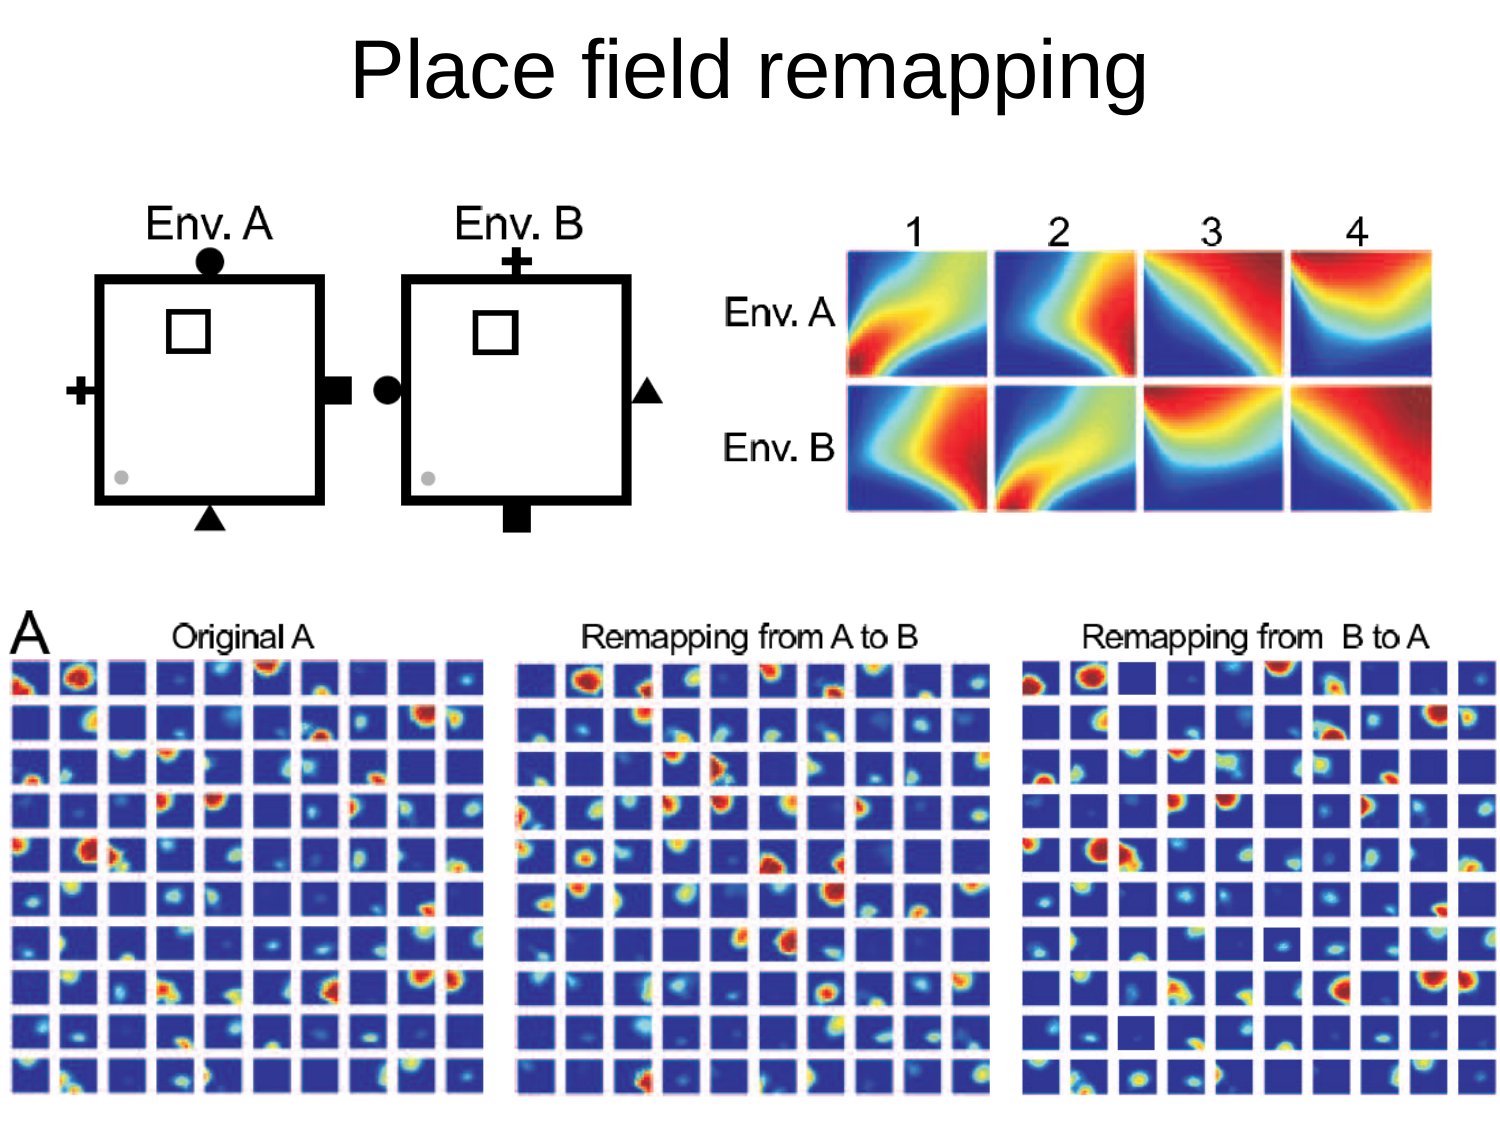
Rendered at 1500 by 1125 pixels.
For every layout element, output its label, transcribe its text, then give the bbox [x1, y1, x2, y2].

picture [712, 212, 1438, 516]
picture [62, 199, 663, 536]
title Place field remapping [75, 0, 1425, 130]
picture [0, 601, 1500, 1101]
